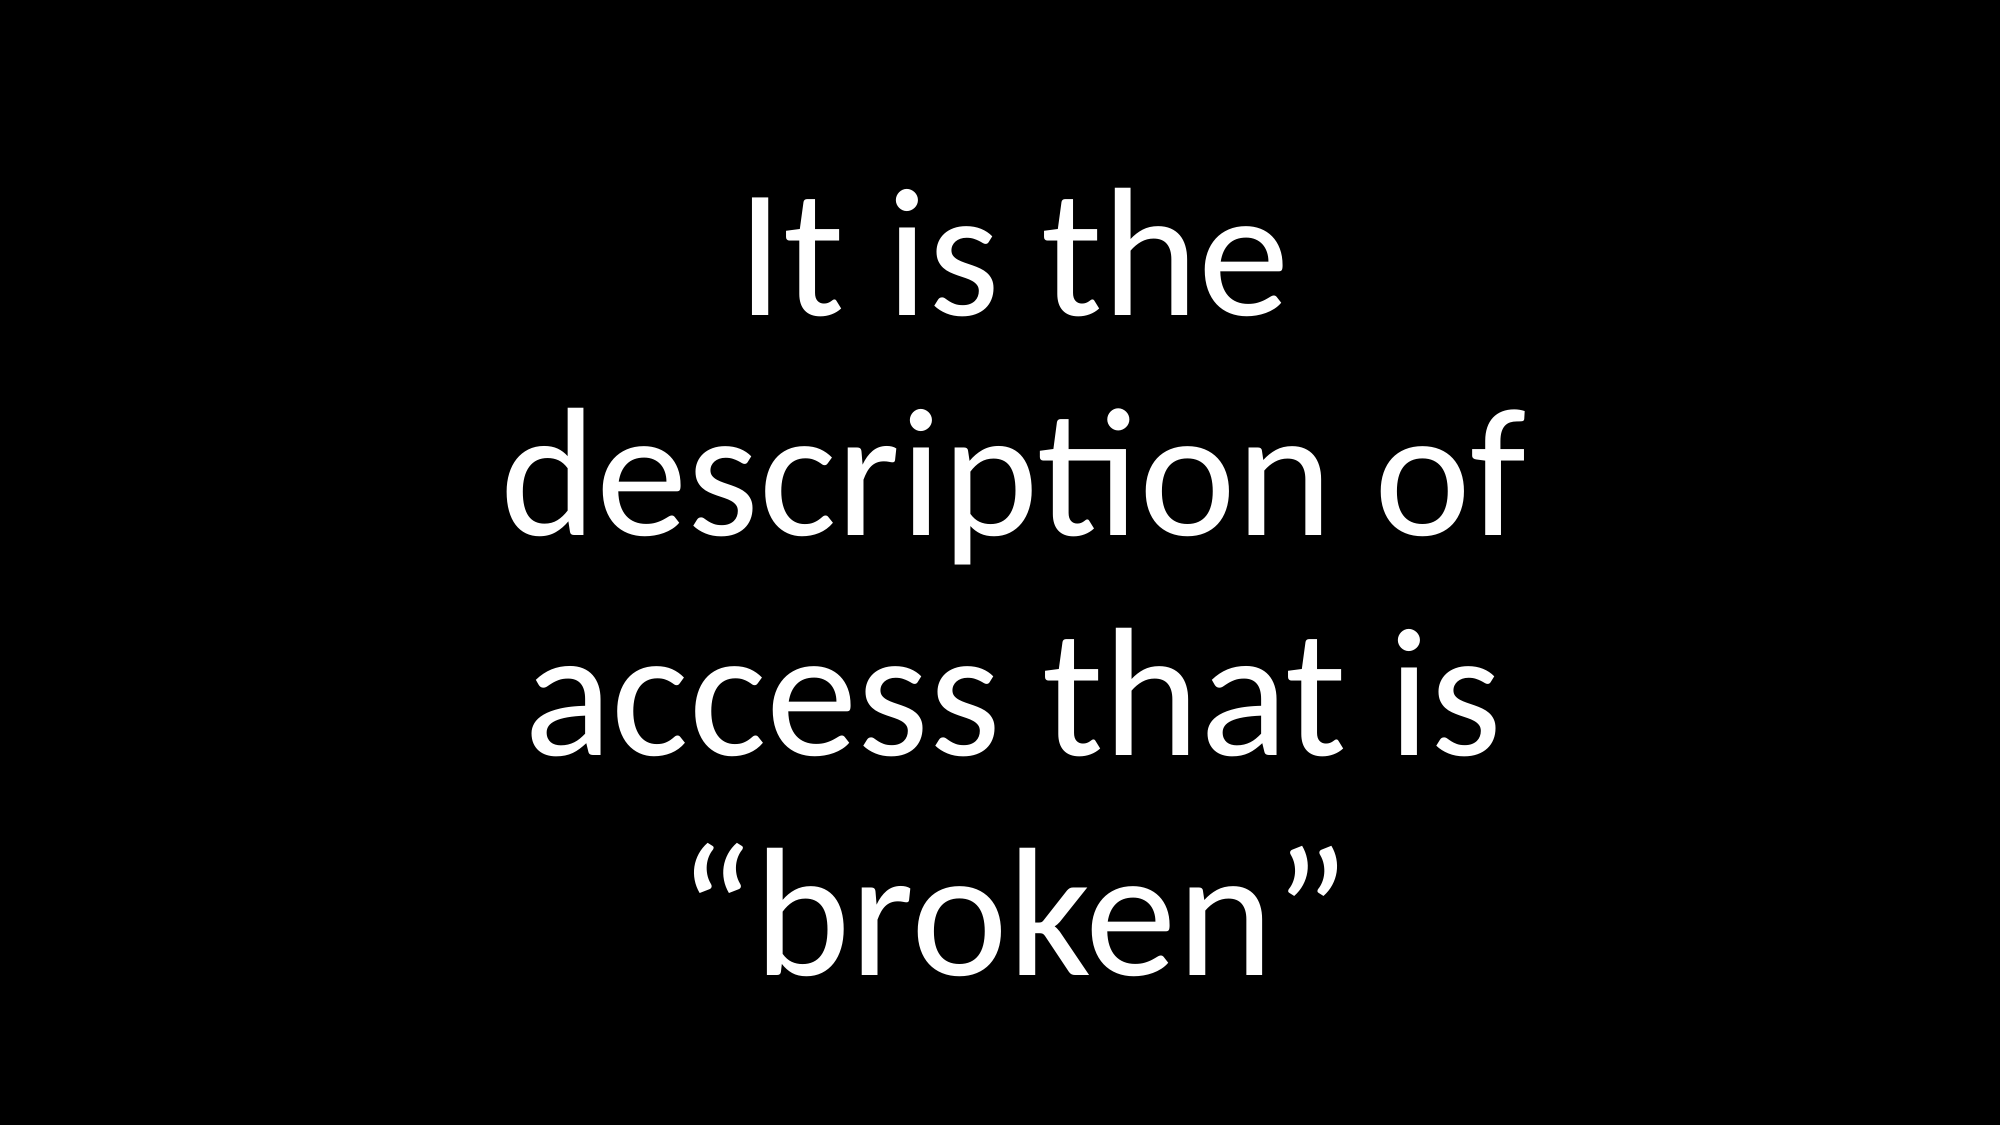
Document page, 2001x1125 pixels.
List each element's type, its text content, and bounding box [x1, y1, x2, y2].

text_box It is the description of access that is “broken” [381, 124, 1648, 1020]
